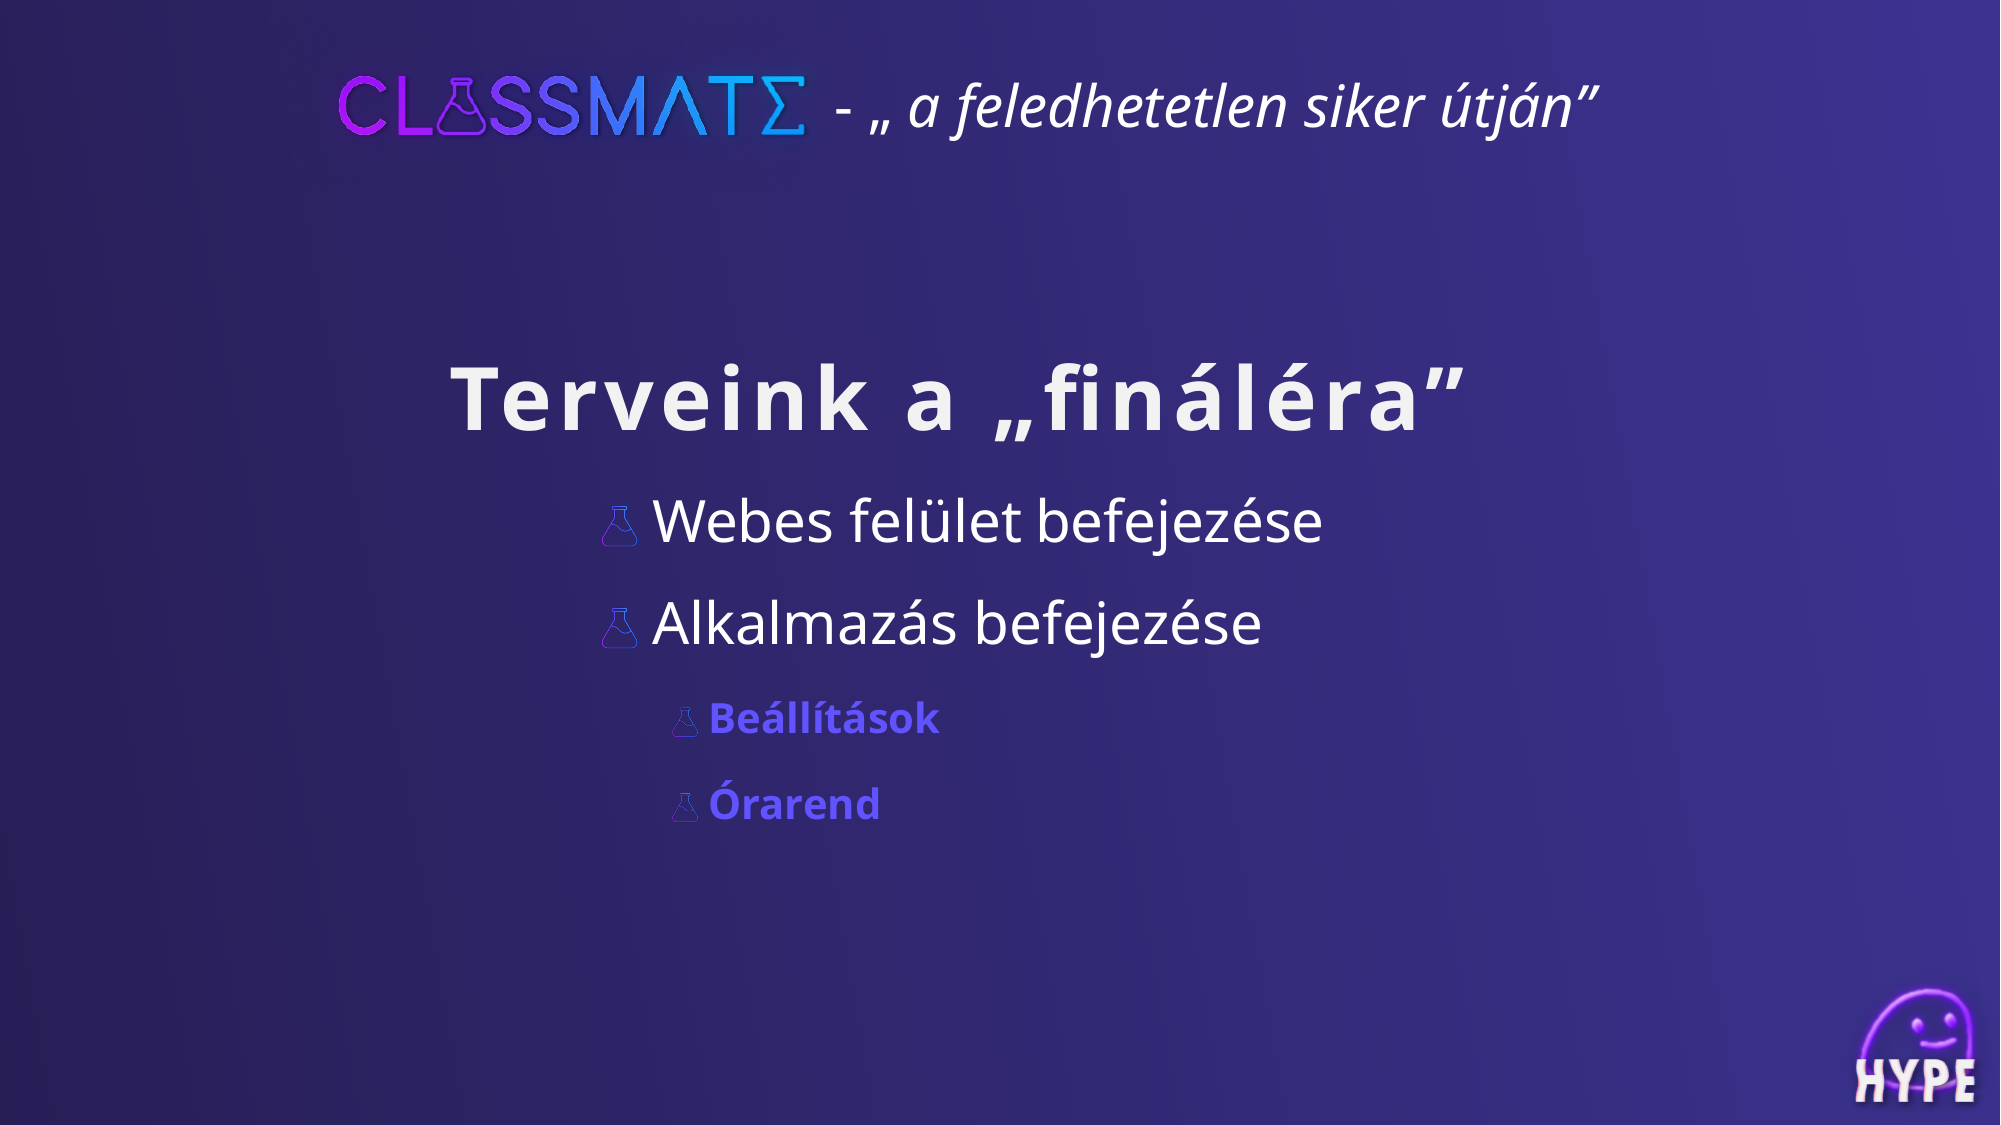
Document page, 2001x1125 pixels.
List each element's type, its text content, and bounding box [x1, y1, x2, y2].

picture [661, 779, 709, 826]
picture [586, 486, 653, 552]
picture [586, 588, 653, 654]
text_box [265, 19, 1768, 191]
title Terveink a „fináléra” [111, 312, 1806, 499]
text_box Webes felület befejezése Alkalmazás befejezése Beállítások Órarend [571, 490, 1665, 1063]
picture [1780, 909, 2000, 1125]
picture [661, 693, 709, 741]
